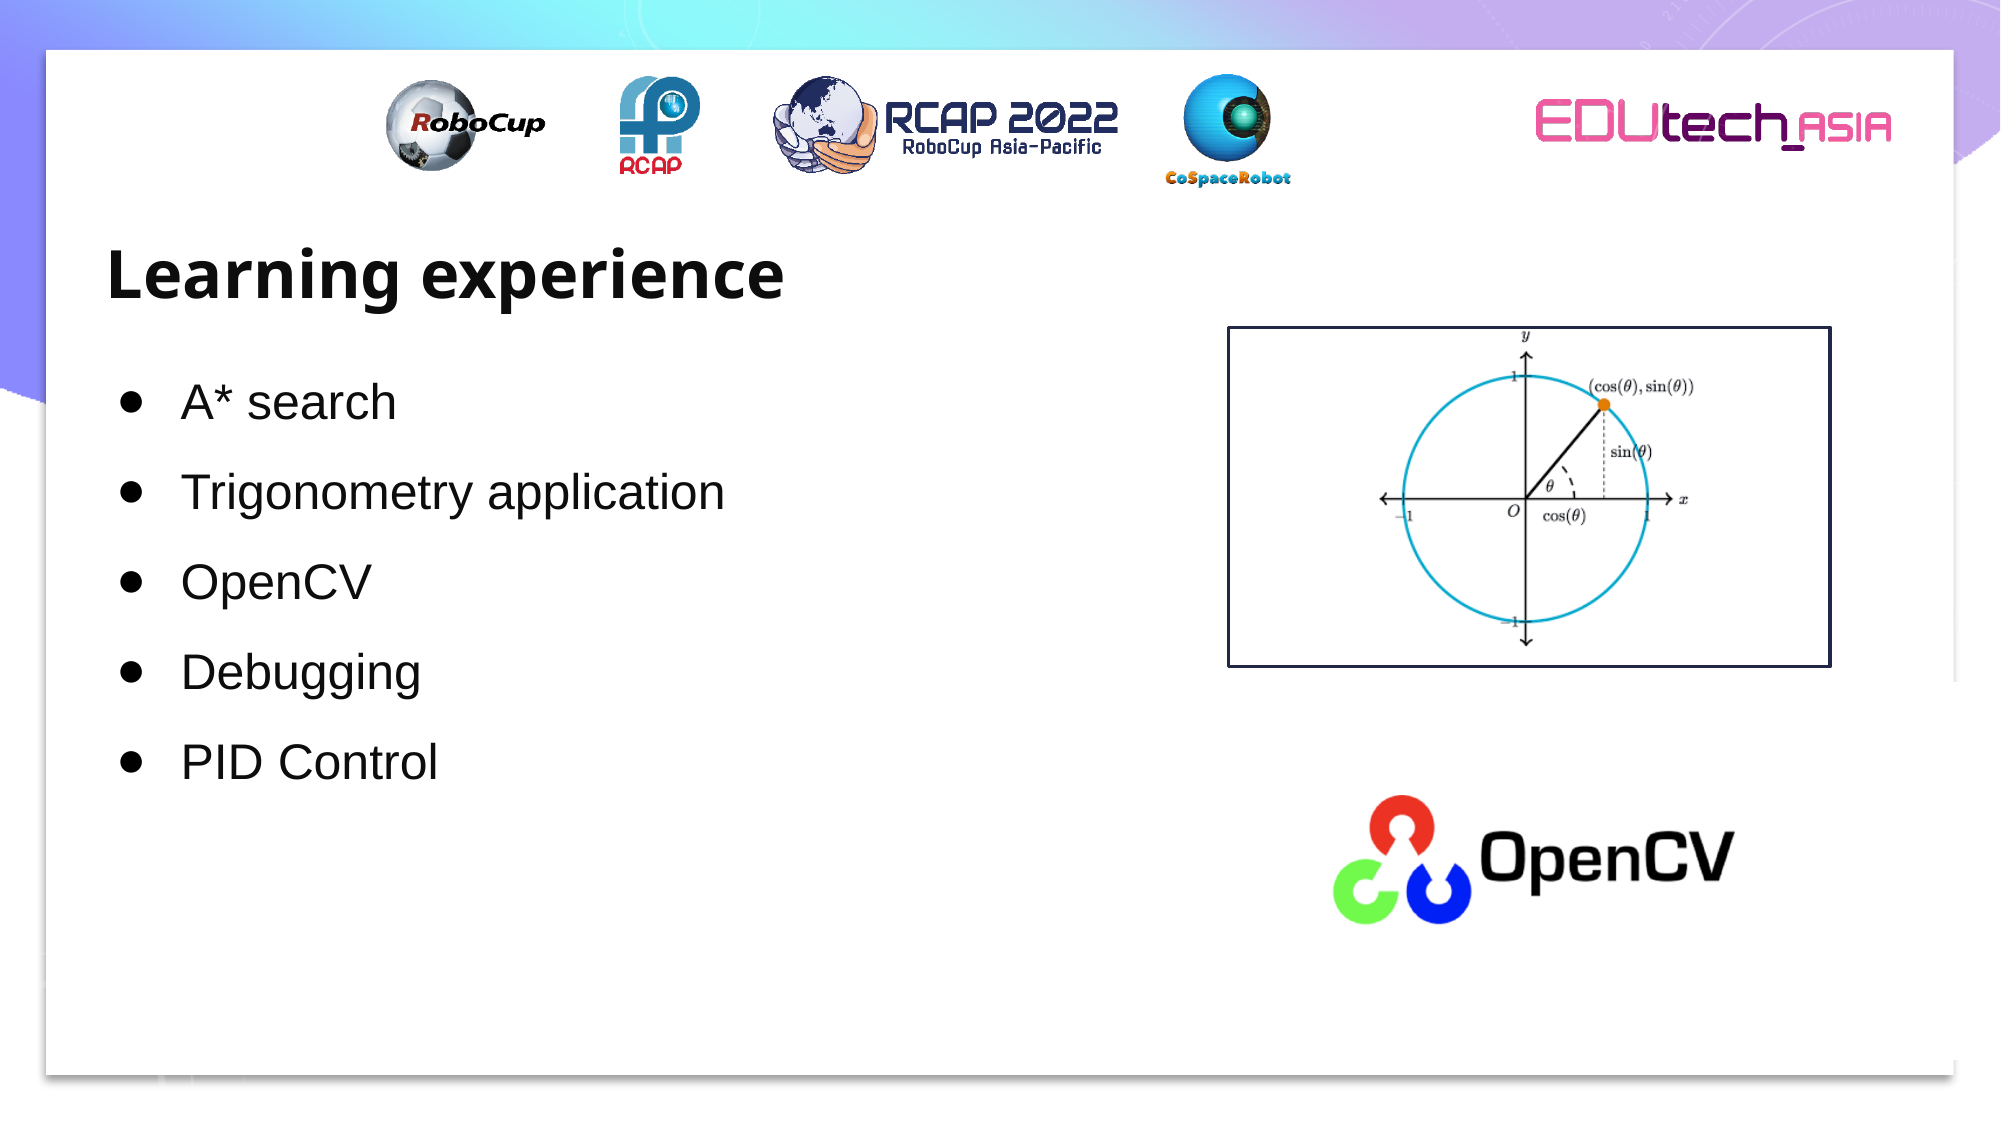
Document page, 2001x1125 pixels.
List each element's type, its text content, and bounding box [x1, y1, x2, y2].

title Learning experience [90, 198, 1881, 347]
picture [0, 0, 2001, 1125]
text_box A* search Trigonometry application OpenCV Debugging PID Control [90, 272, 1232, 946]
